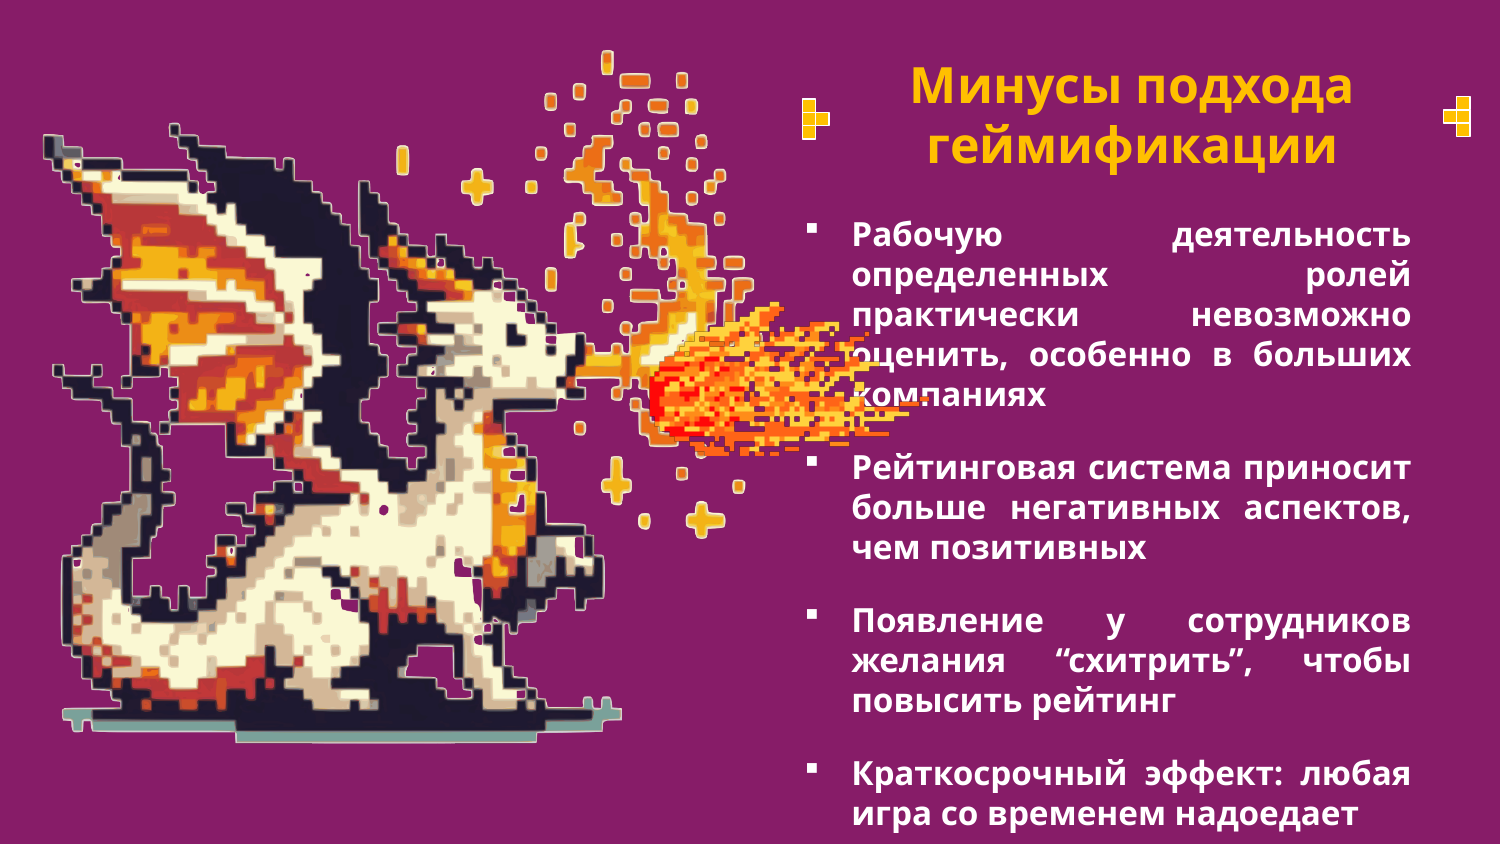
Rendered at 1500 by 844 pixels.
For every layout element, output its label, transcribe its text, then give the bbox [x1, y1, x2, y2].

list Рабочую деятельность определенных ролей практически невозможно оценить, особенно в больших компаниях Рейтинговая система приносит больше негативных аспектов, чем позитивных Появление у сотрудников желания “схитрить”, чтобы повысить рейтинг Краткосрочный эффект: любая игра со временем надоедает [805, 198, 1428, 595]
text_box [1436, 102, 1477, 130]
picture [4, 0, 929, 844]
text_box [805, 105, 836, 133]
title Минусы подхода геймификации [813, 57, 1452, 189]
